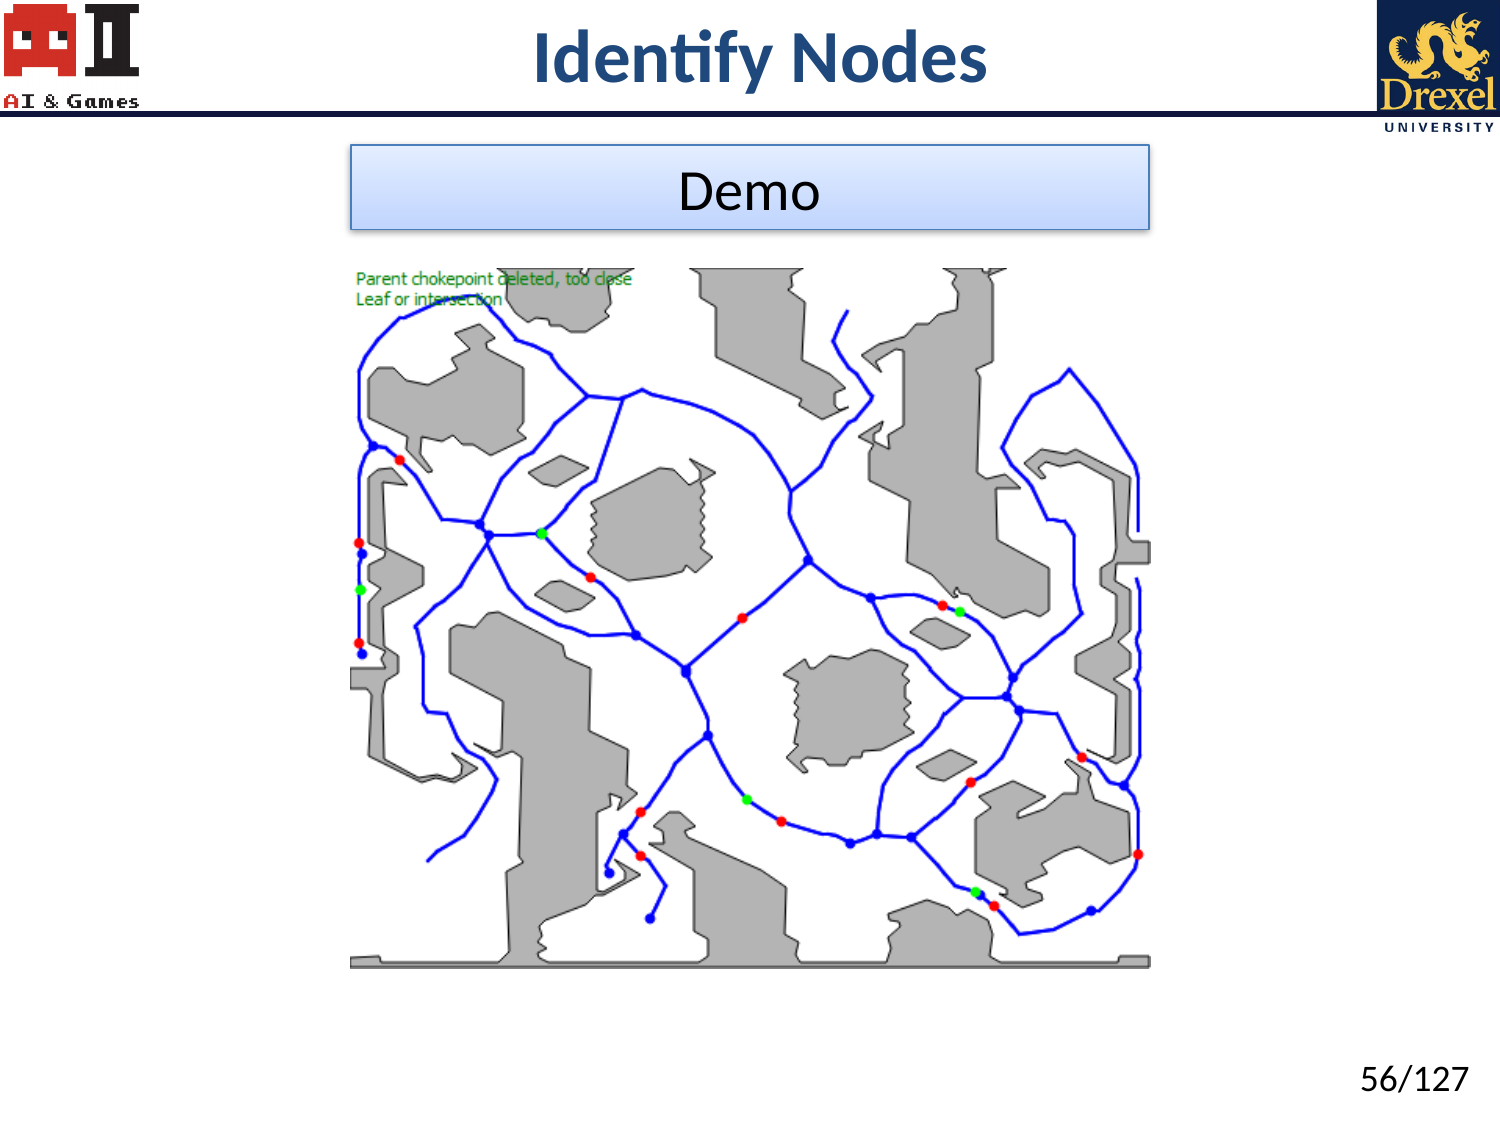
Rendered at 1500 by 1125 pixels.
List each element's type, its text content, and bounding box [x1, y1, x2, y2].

picture [350, 268, 1152, 970]
picture [1376, 117, 1500, 132]
text_box Demo [350, 144, 1150, 230]
picture [1377, 0, 1500, 111]
picture [4, 4, 139, 108]
title Identify Nodes [144, 0, 1377, 115]
